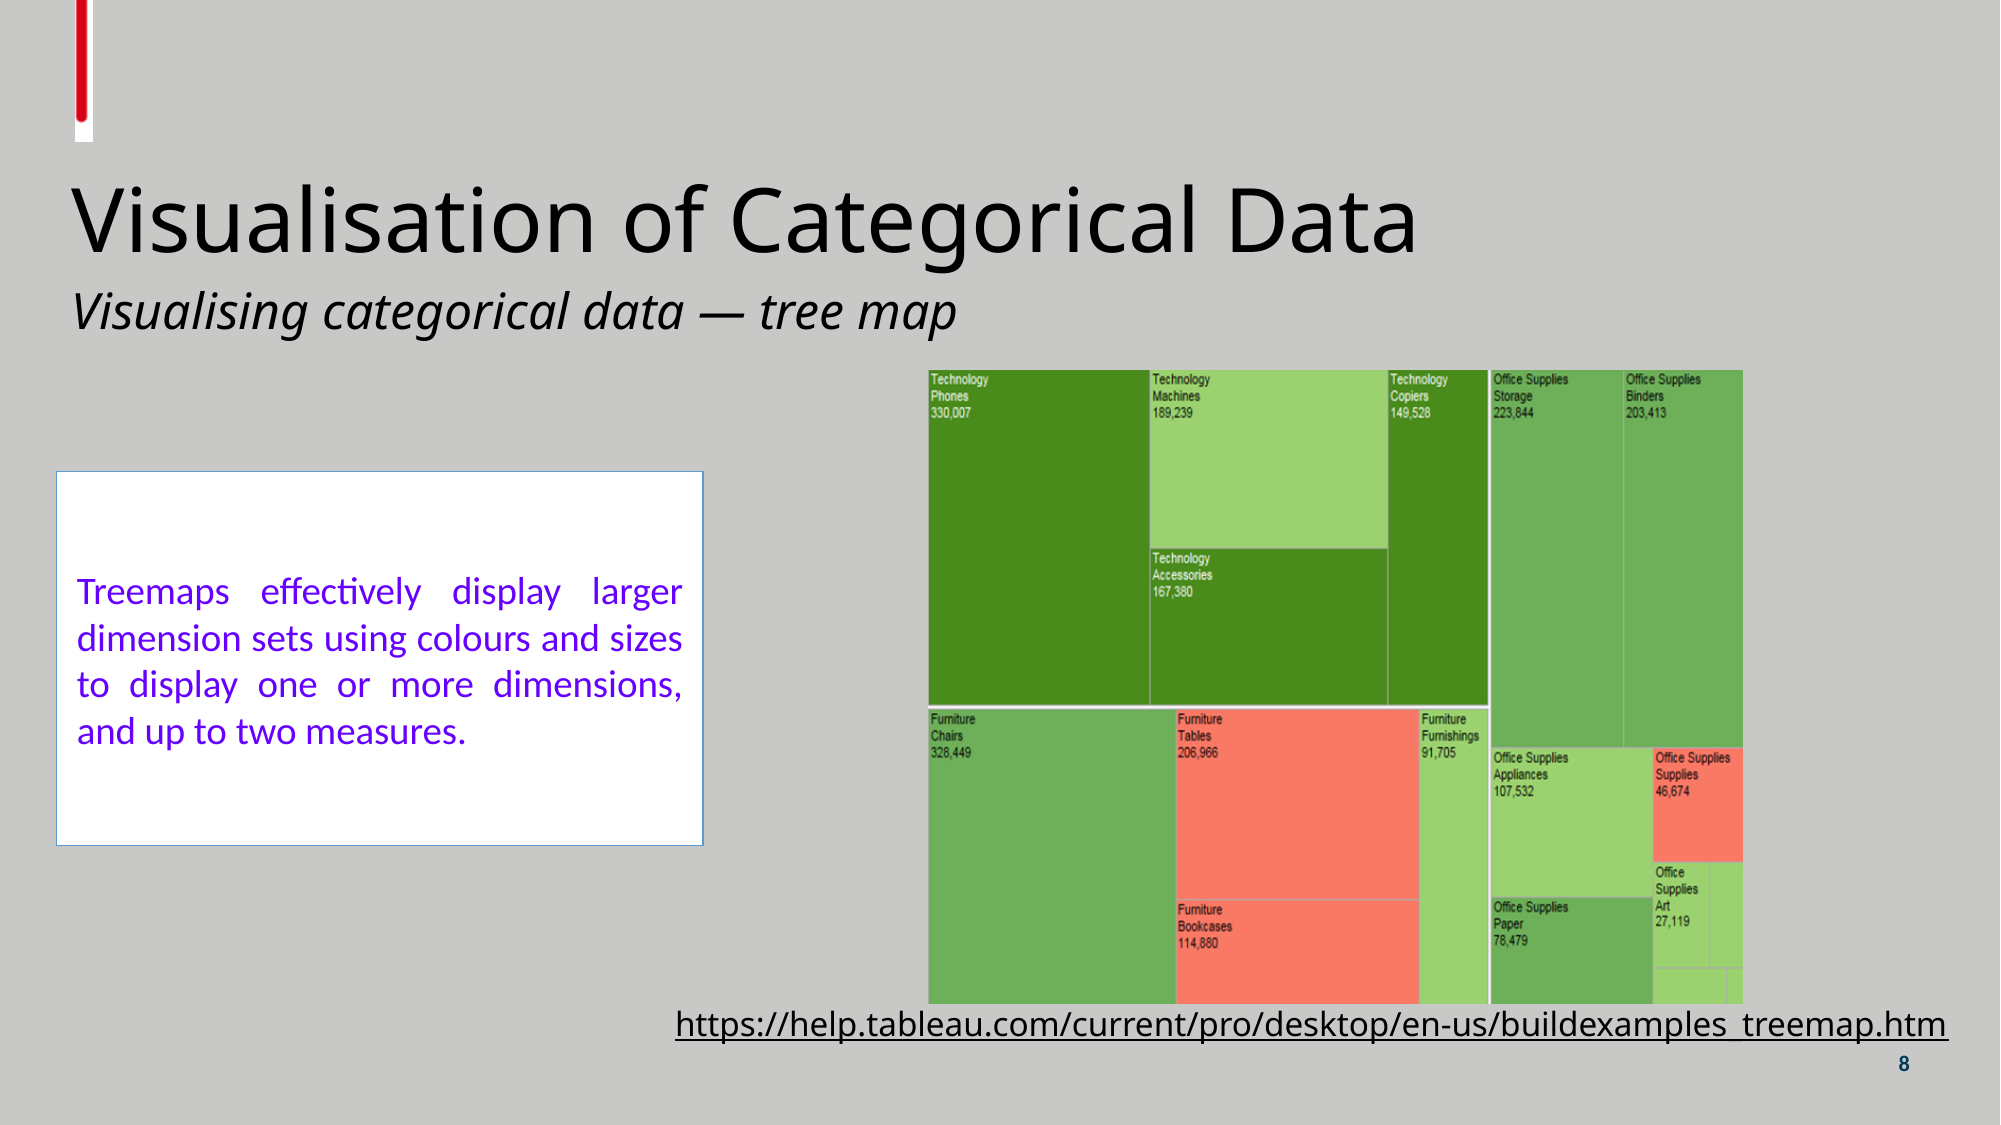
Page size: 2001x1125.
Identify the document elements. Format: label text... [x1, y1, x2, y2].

text_box https://help.tableau.com/current/pro/desktop/en-us/buildexamples_treemap.htm [619, 995, 2000, 1056]
list Visualising categorical data — tree map [56, 279, 1930, 370]
title Visualisation of Categorical Data [56, 99, 1930, 279]
picture [75, 0, 93, 99]
text_box Treemaps effectively display larger dimension sets using colours and sizes to display one or more dimensions, and up to two measures. [56, 471, 704, 846]
picture [928, 370, 1743, 1004]
